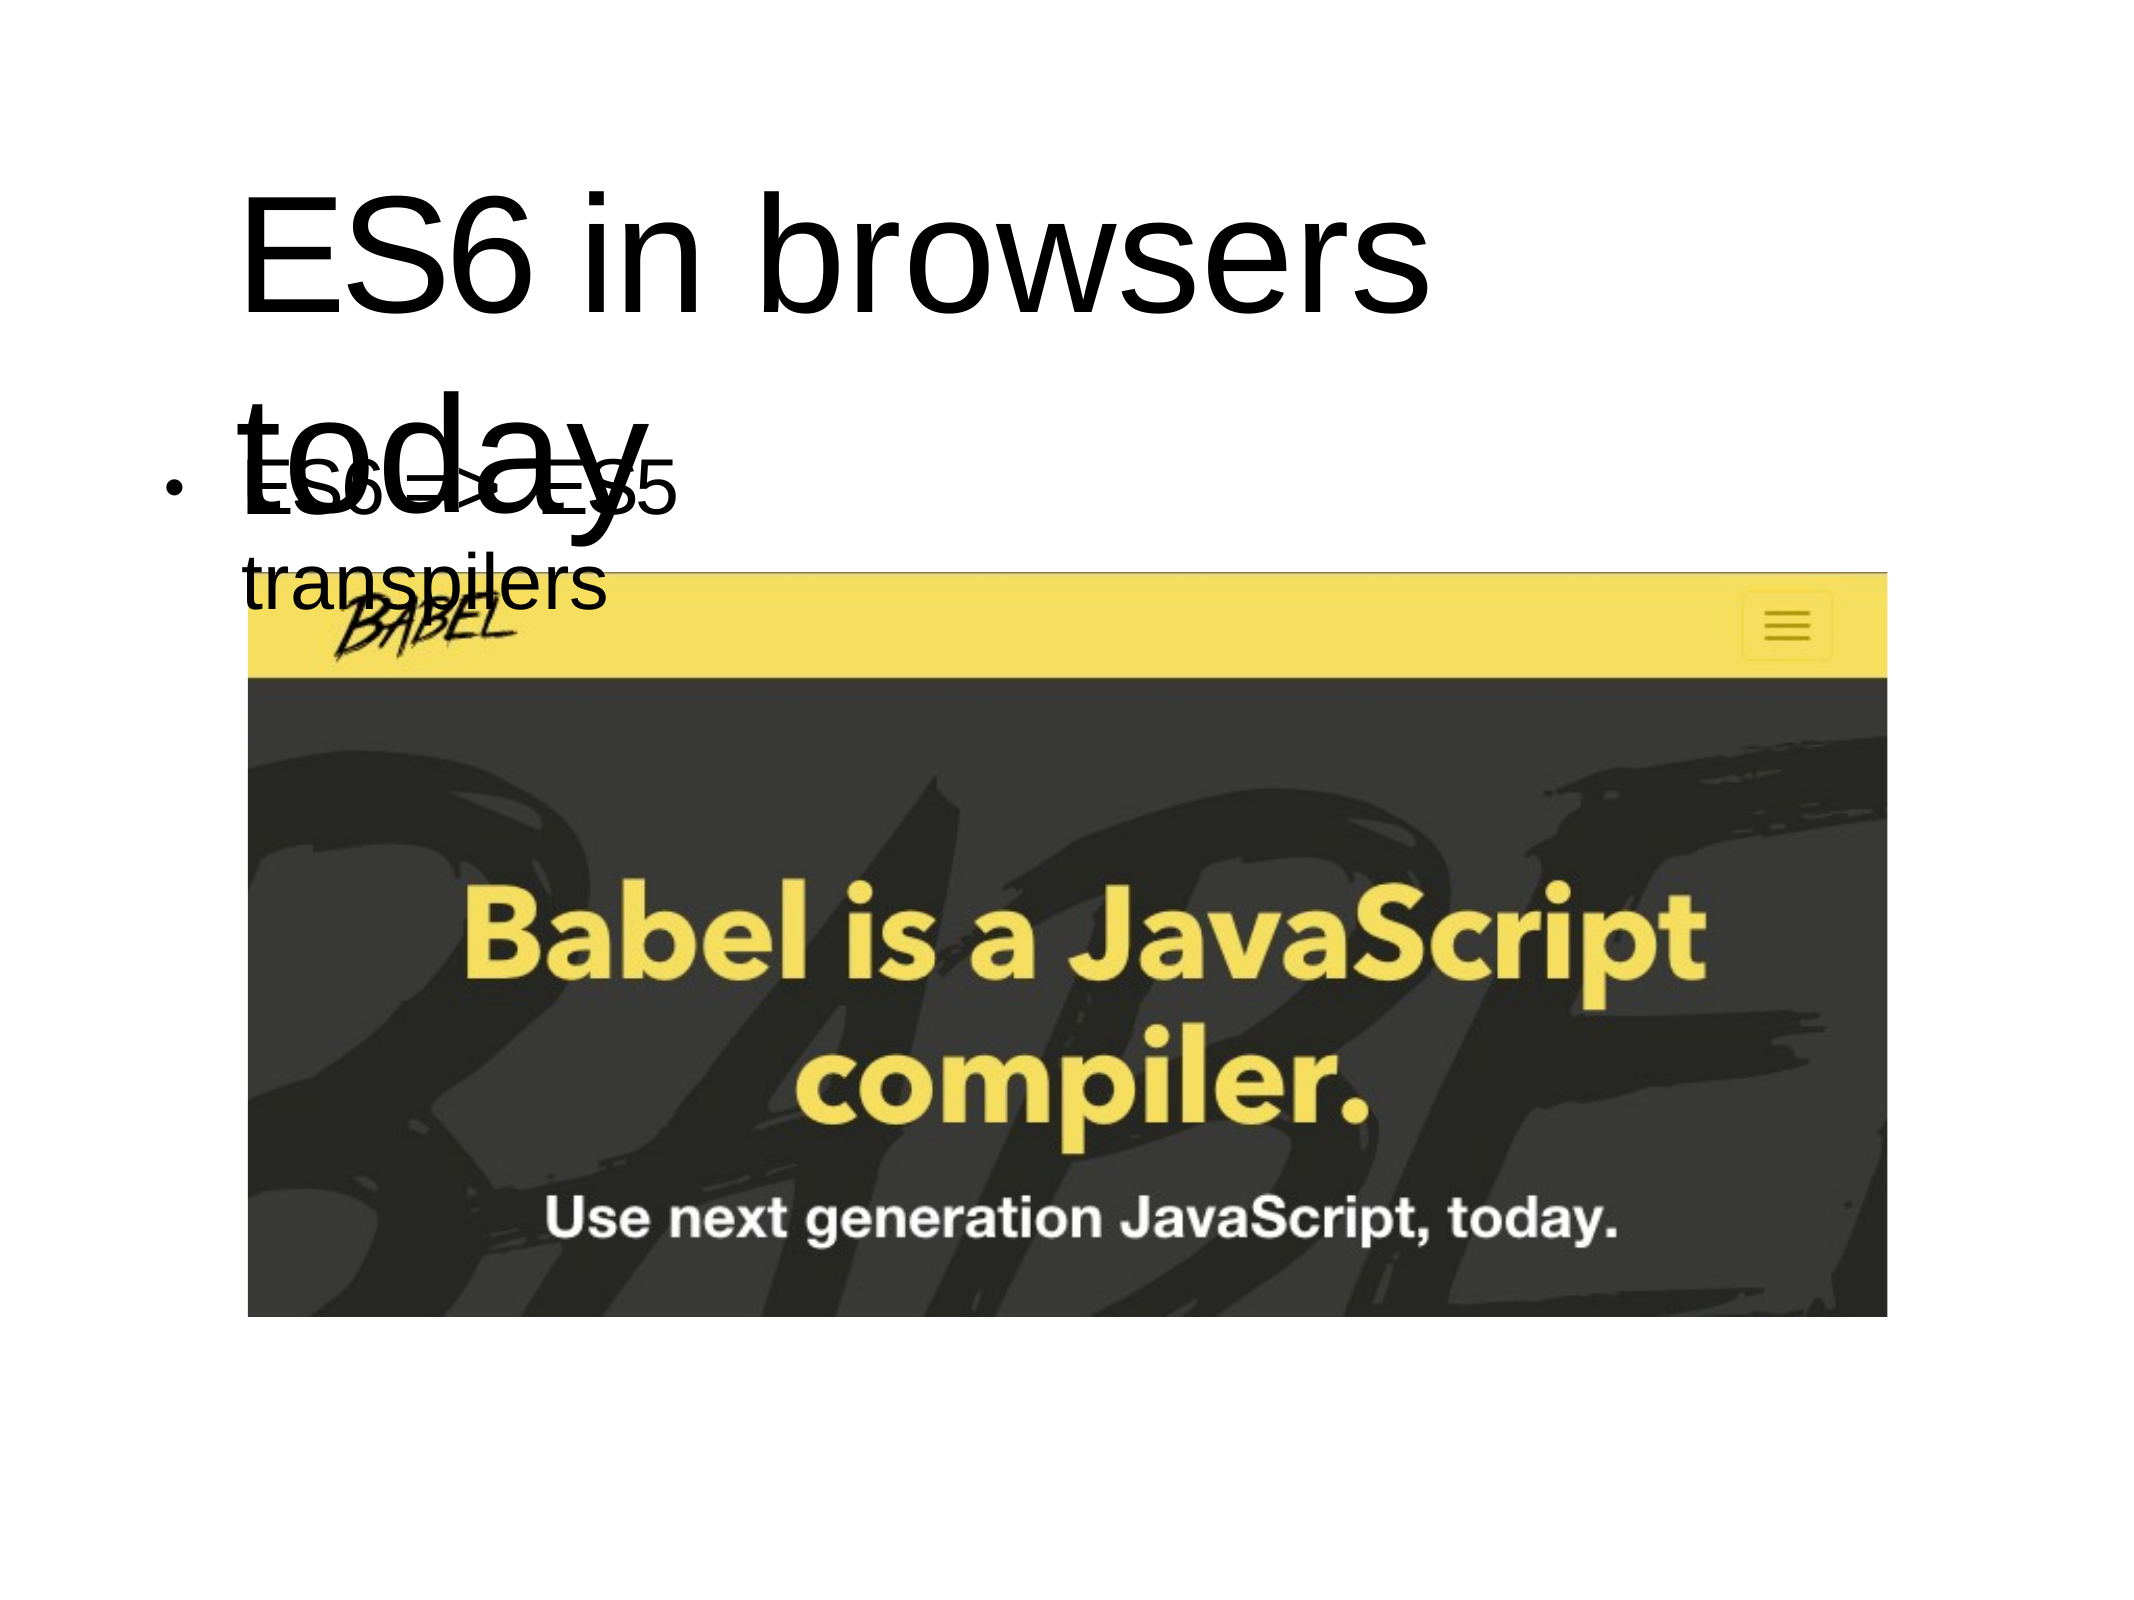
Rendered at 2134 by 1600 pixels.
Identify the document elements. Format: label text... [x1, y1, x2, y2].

title ES6 in browsers today [233, 143, 1902, 546]
text_box [247, 572, 1888, 1317]
text_box • [162, 445, 197, 519]
text_box ES6 => ES5 transpilers [239, 433, 1066, 626]
